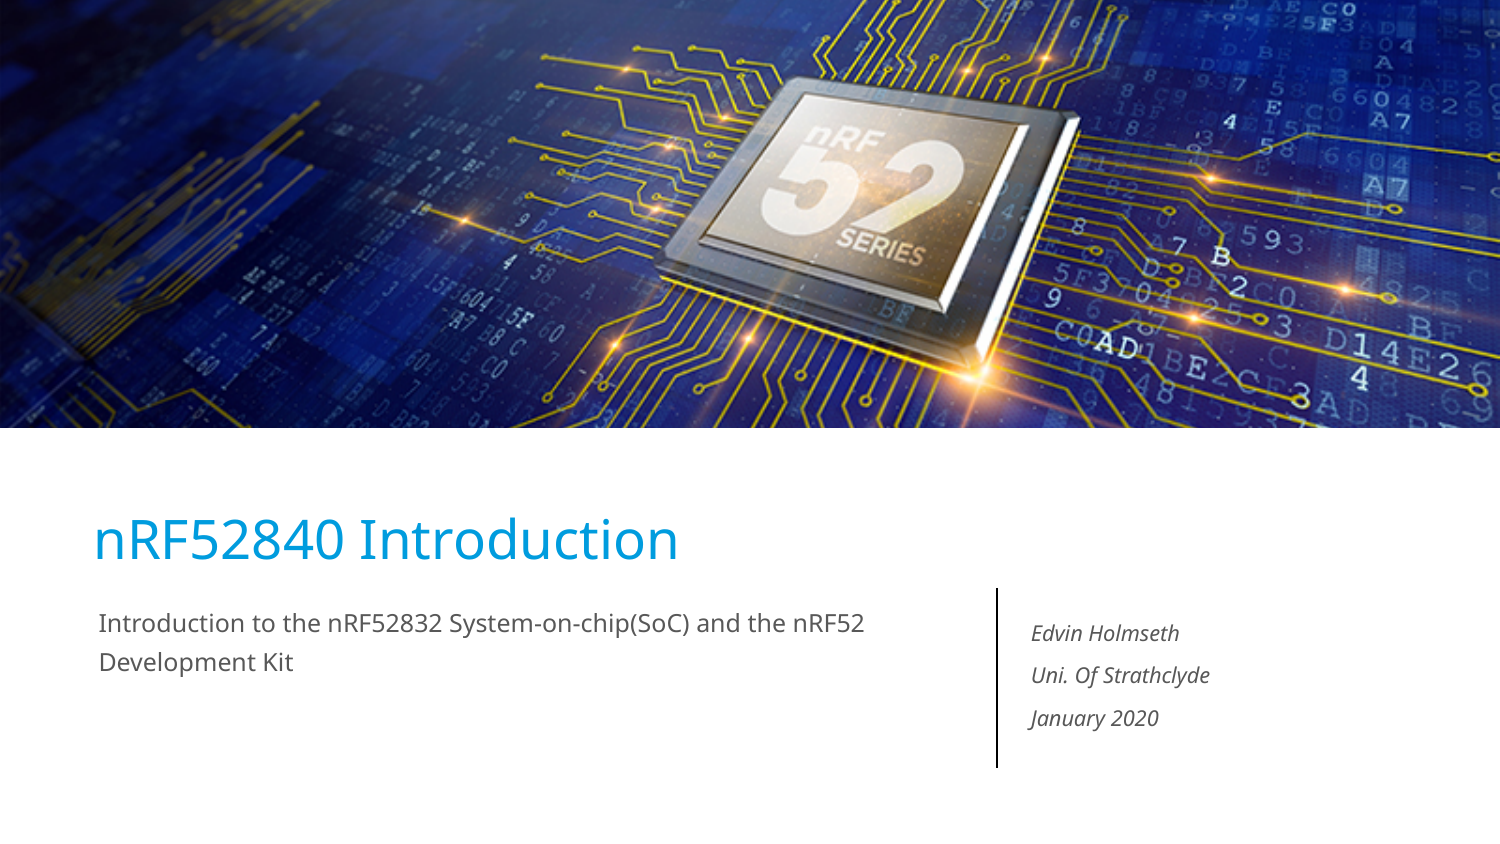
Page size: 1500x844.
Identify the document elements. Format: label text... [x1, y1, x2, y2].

title nRF52840 Introduction [78, 443, 1400, 578]
list Edvin Holmseth Uni. Of Strathclyde January 2020 [1015, 603, 1400, 771]
subtitle Introduction to the nRF52832 System-on-chip(SoC) and the nRF52 Development Kit [83, 590, 979, 771]
picture [0, 0, 1500, 429]
